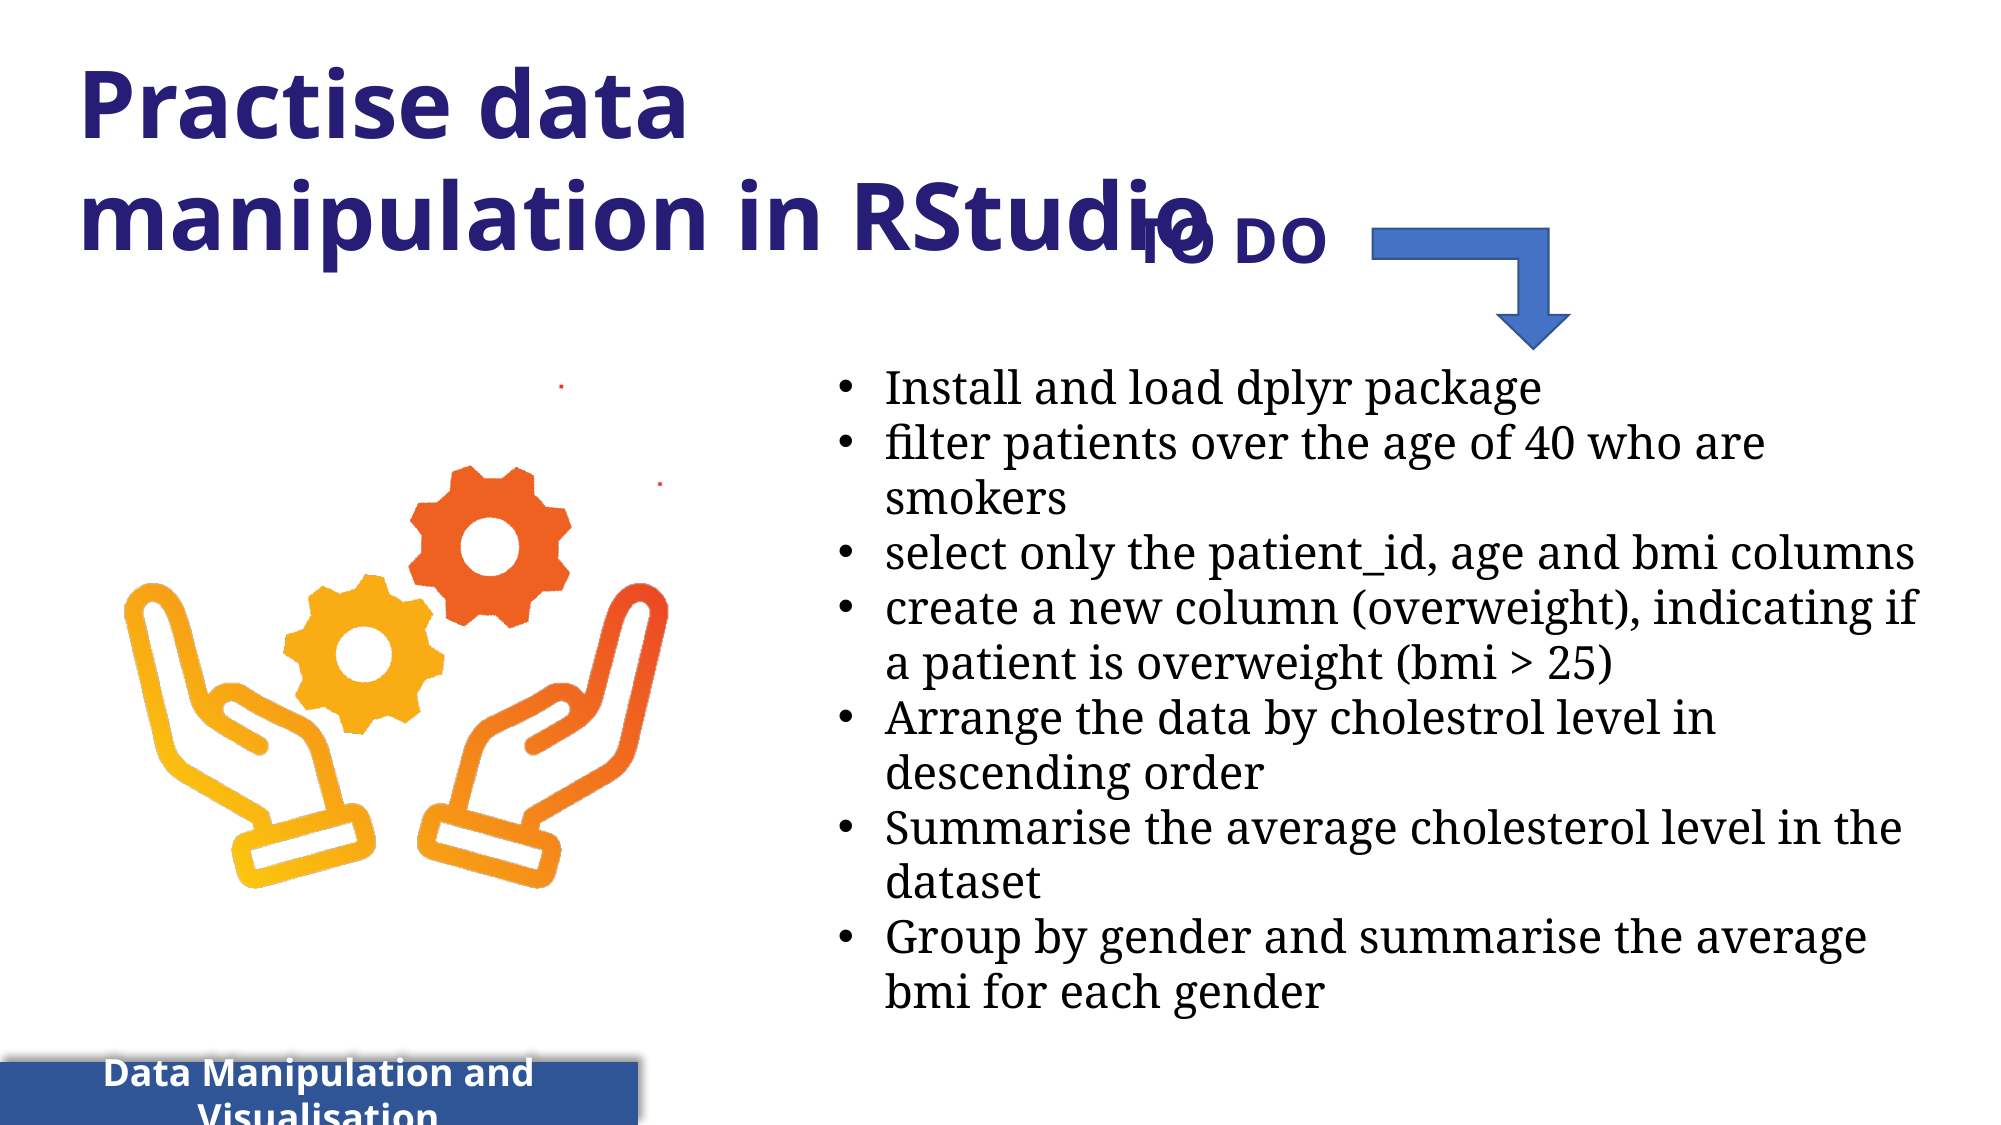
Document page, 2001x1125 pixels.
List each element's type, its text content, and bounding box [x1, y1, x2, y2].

picture [116, 350, 677, 912]
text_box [1117, 193, 1569, 349]
text_box Practise data manipulation in RStudio [62, 36, 1291, 277]
text_box Install and load dplyr package filter patients over the age of 40 who are smokers select only the patient_id, age and bmi columns create a new column (overweight), indicating if a patient is overweight (bmi > 25) Arrange the data by cholestrol level in descending order Summarise the average cholesterol level in the dataset Group by gender and summarise the average bmi for each gender [823, 351, 1958, 1026]
text_box Data Manipulation and Visualisation [0, 1062, 638, 1125]
